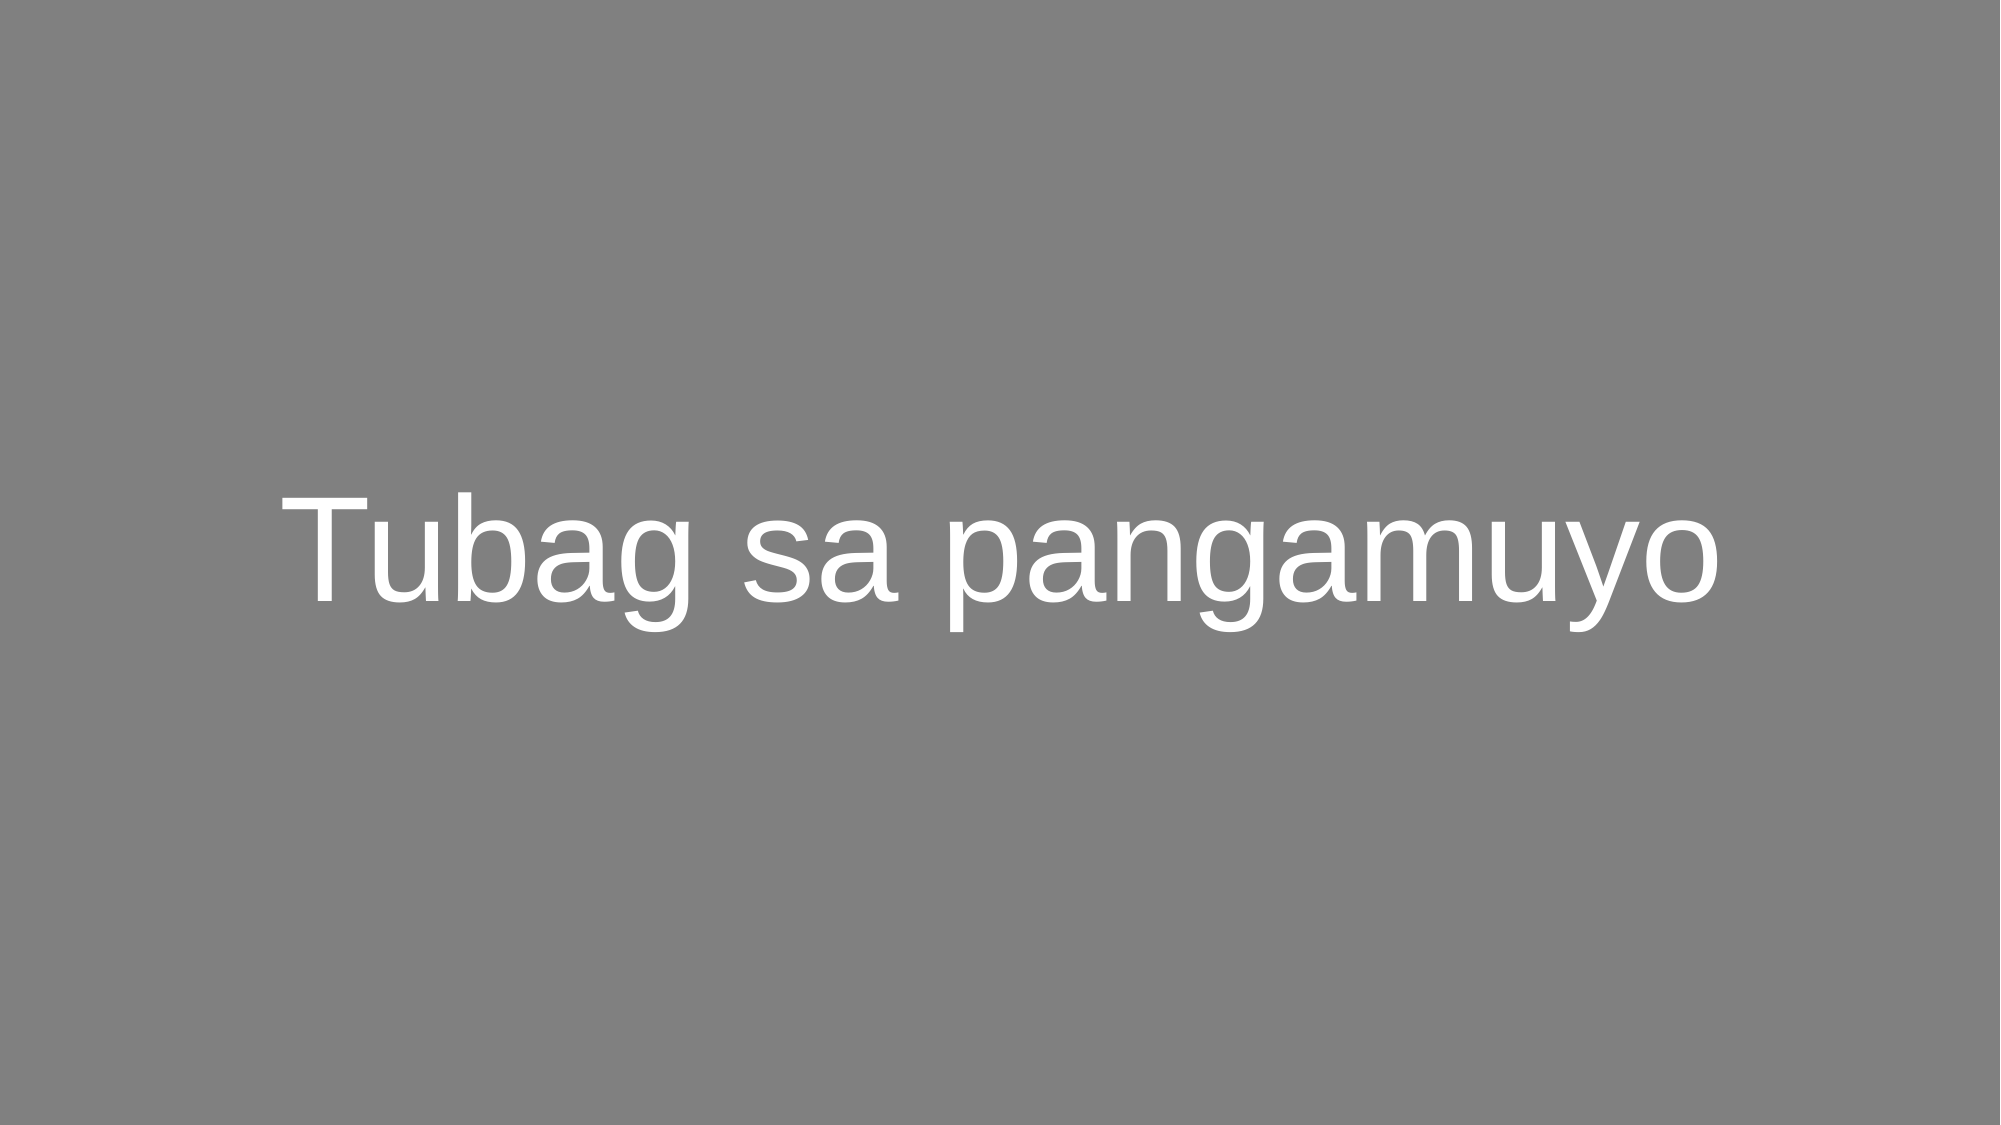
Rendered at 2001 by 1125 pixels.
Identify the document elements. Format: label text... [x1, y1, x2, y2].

title Tubag sa pangamuyo [264, 345, 1783, 761]
